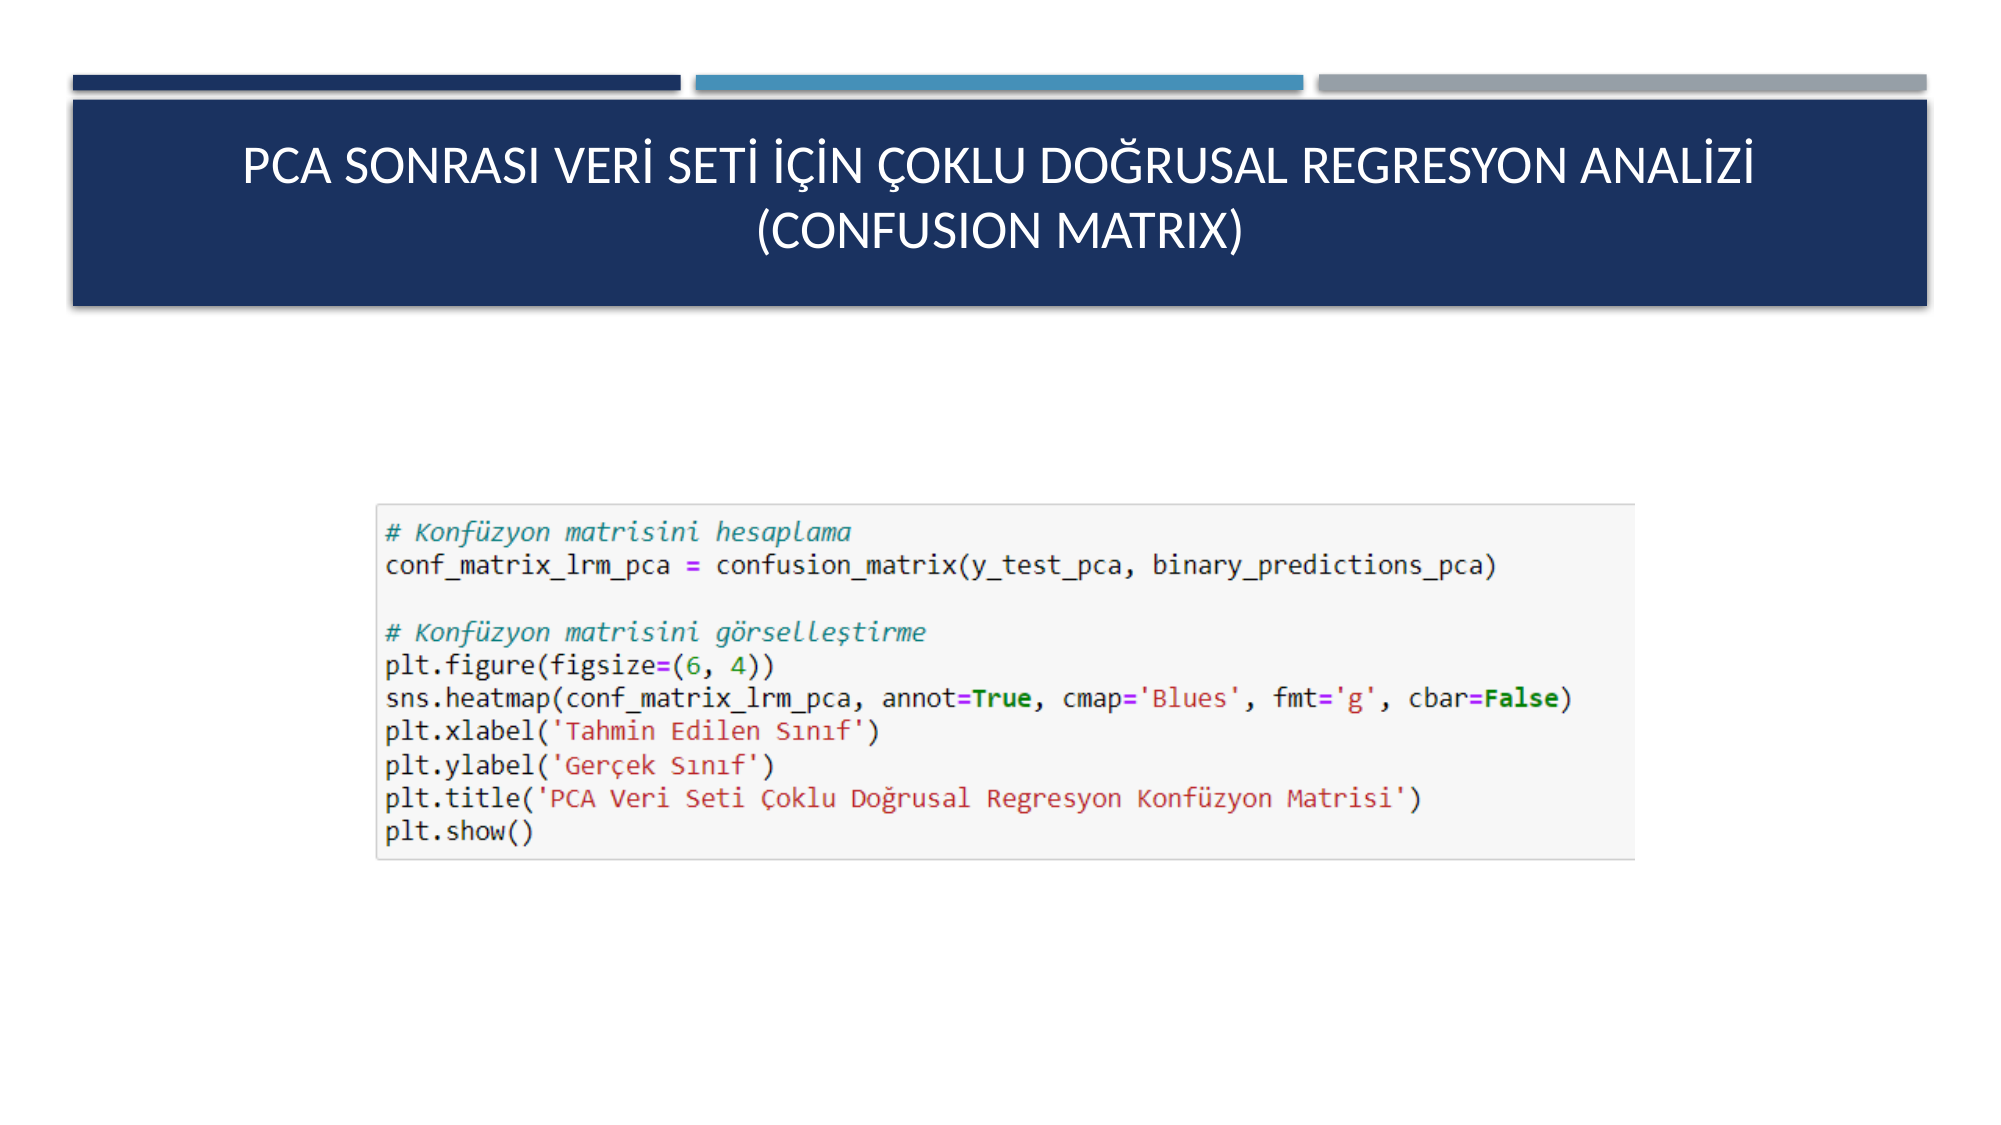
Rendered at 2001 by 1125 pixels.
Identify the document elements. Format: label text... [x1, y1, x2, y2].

title PCA sonrası veri seti için çoklu doğrusal regresyon analizi (confusıon matrıx) [95, 119, 1905, 333]
picture [365, 495, 1635, 870]
